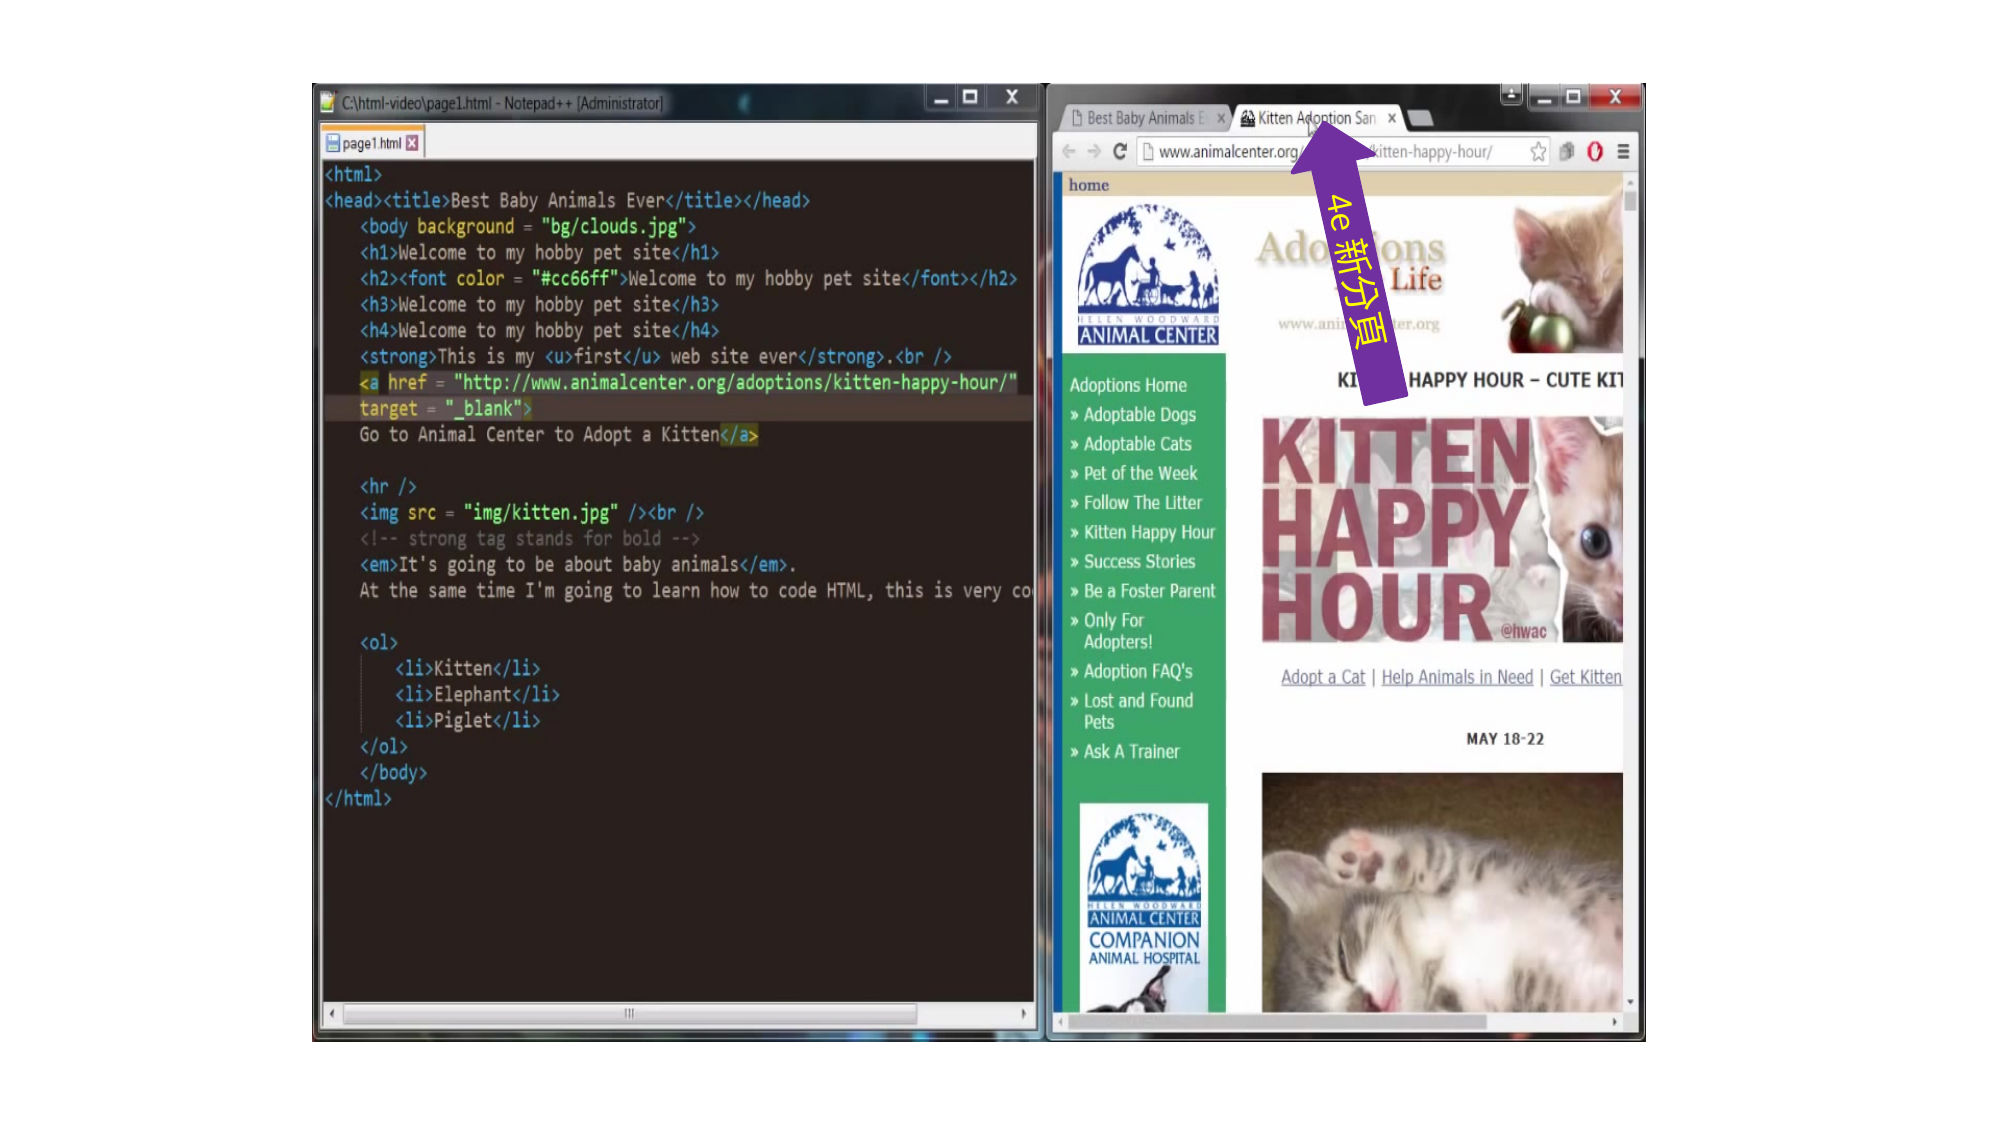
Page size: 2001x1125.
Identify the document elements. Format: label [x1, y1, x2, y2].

picture [312, 83, 1647, 1042]
